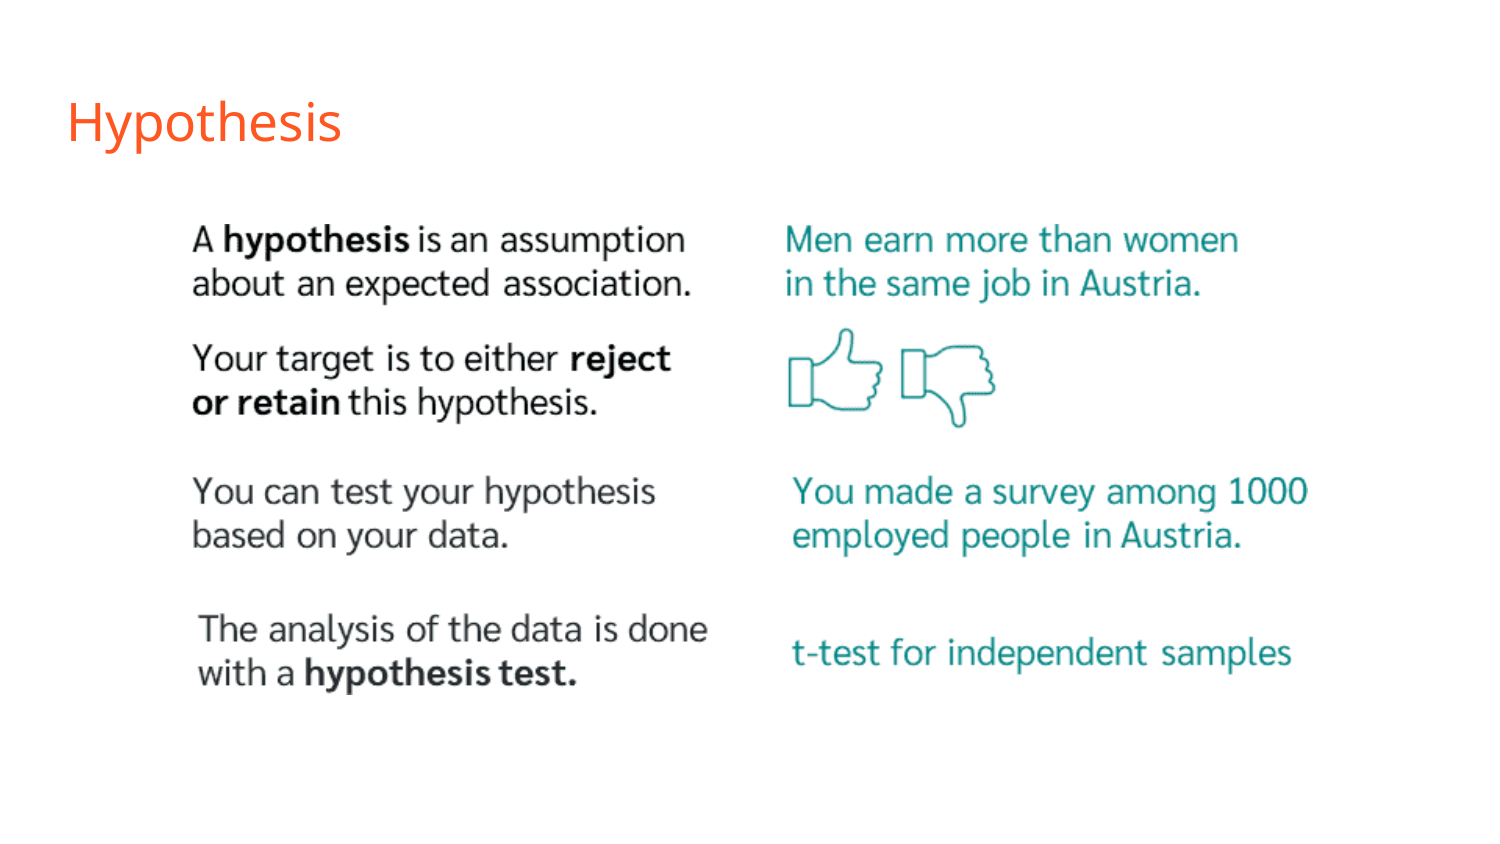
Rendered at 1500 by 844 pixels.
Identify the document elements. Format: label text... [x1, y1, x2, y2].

title Hypothesis [51, 72, 1449, 167]
picture [191, 224, 1308, 696]
